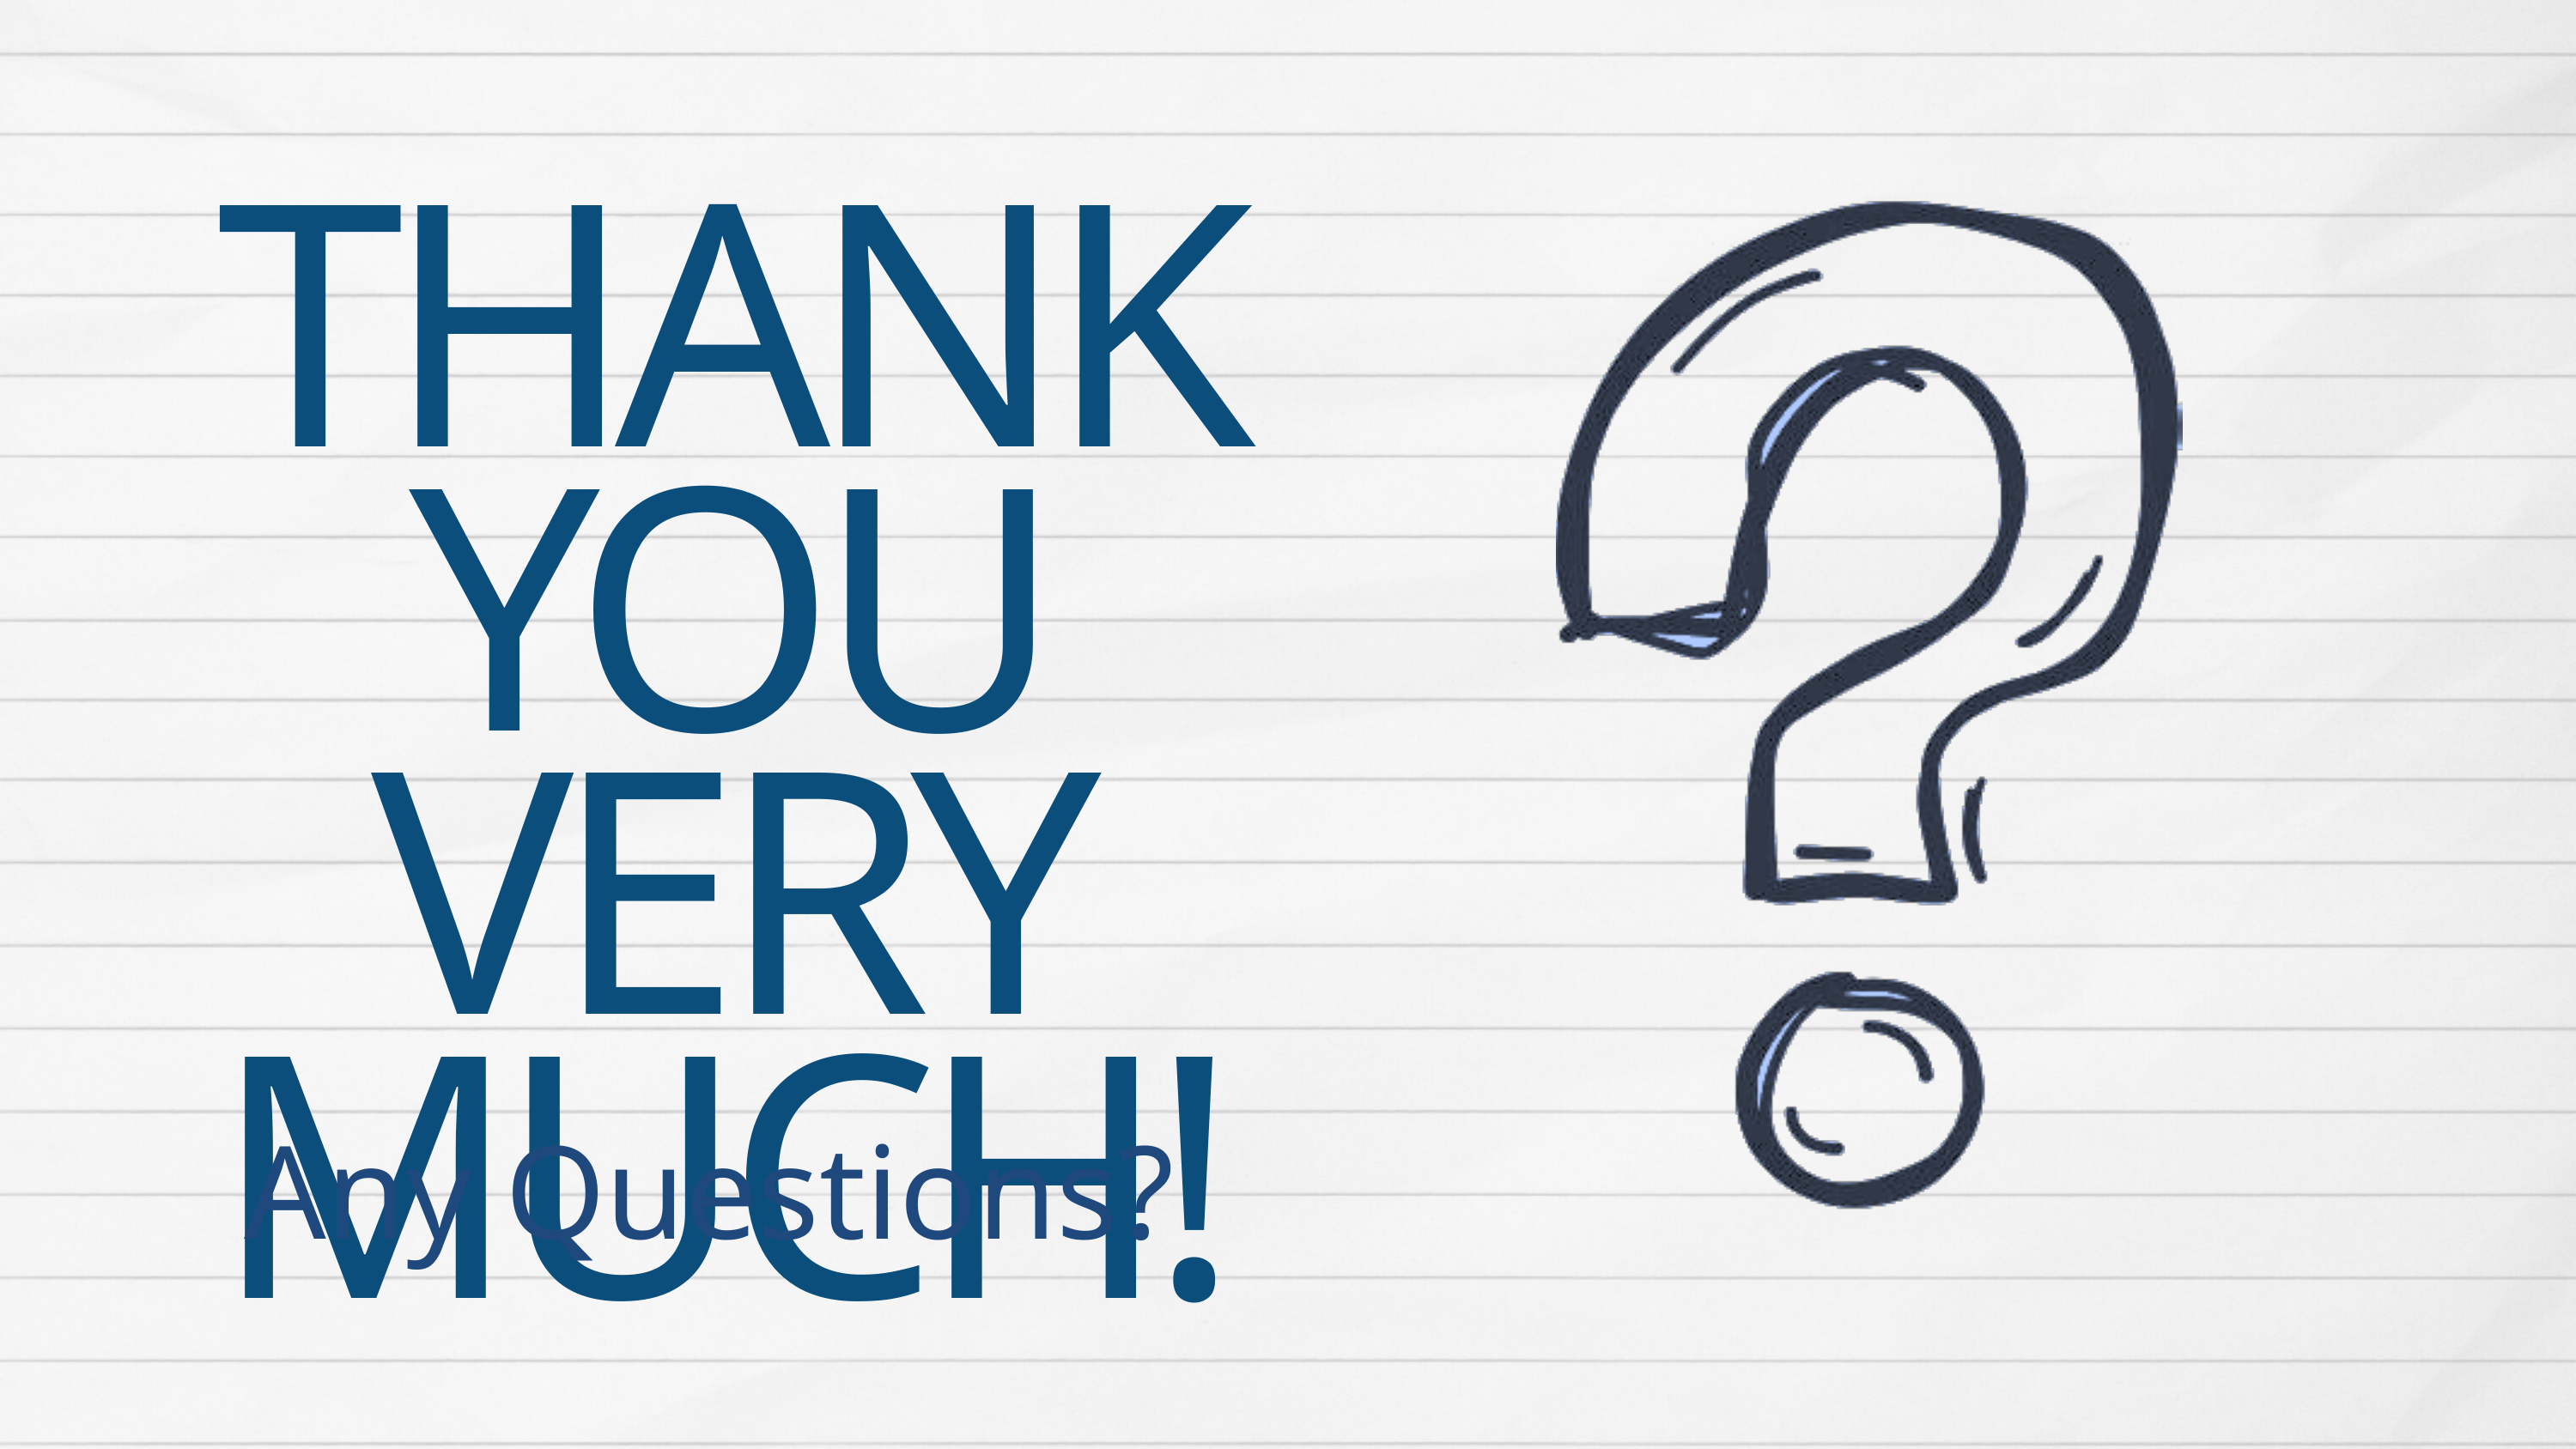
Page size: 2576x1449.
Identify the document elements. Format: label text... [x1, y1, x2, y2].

text_box THANK YOU VERY MUCH! [164, 230, 1288, 1121]
text_box Any Questions? [81, 1121, 1372, 1273]
text_box [0, 0, 2576, 1449]
picture [1556, 200, 2183, 1214]
text_box THANK YOU VERY MUCH! [164, 1273, 1288, 1366]
